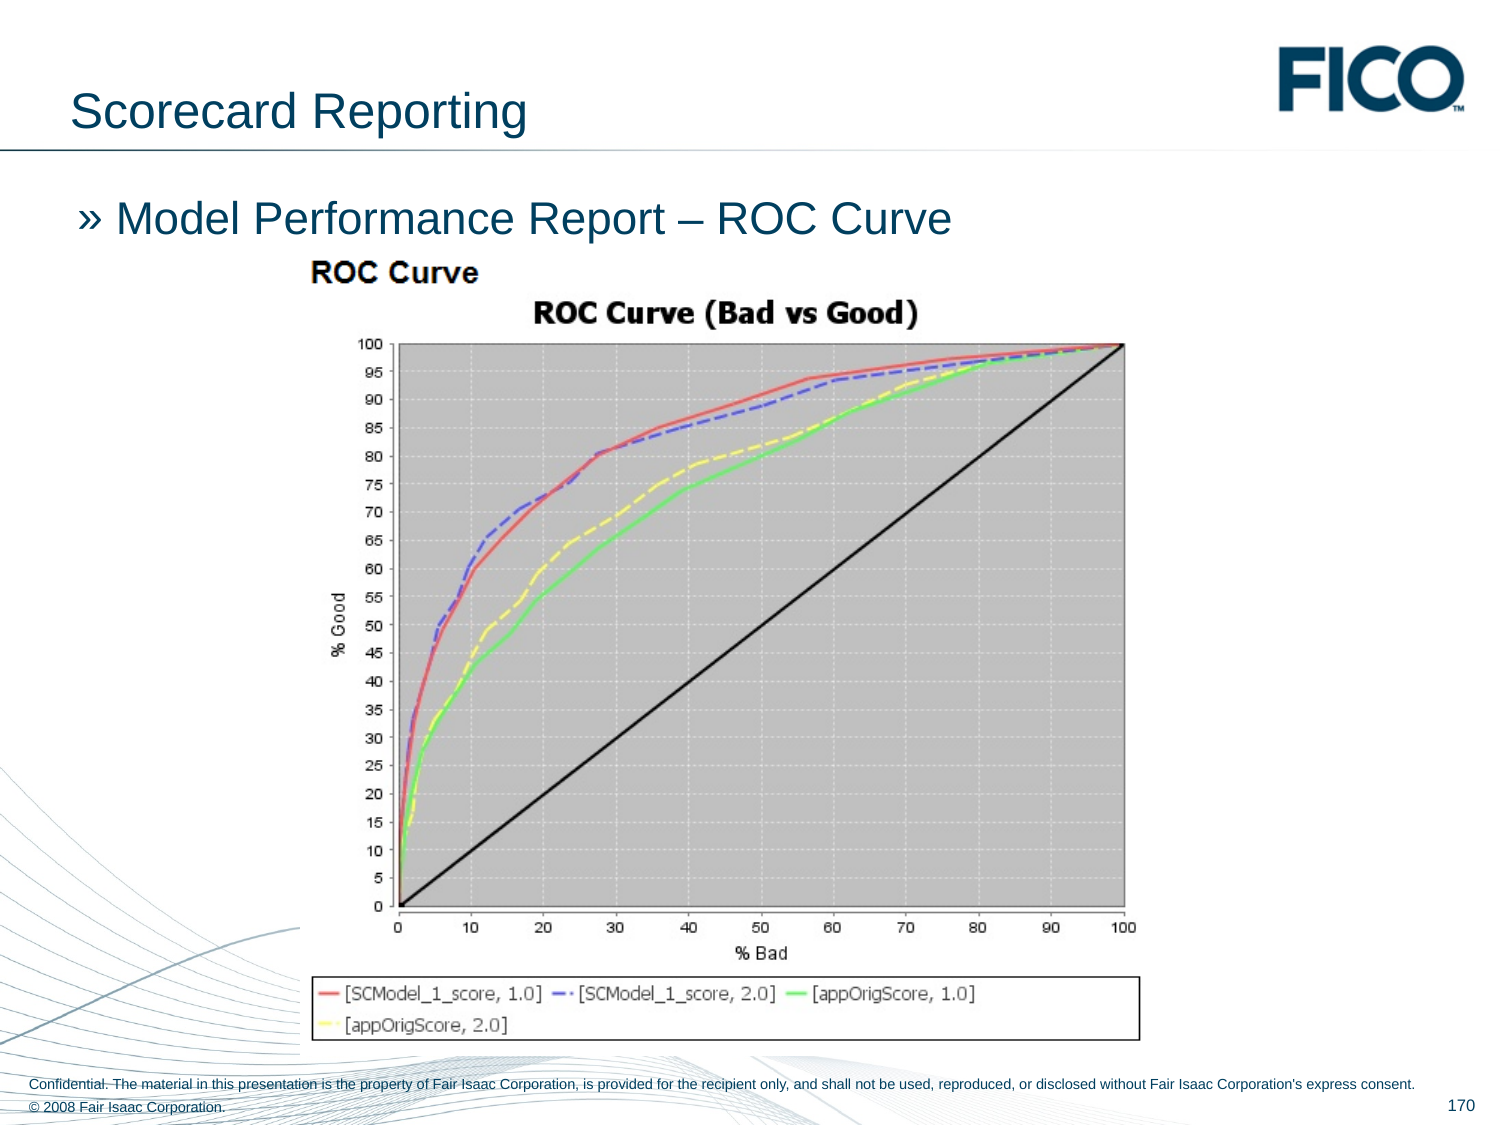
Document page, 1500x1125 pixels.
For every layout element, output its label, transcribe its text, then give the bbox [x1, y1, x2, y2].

list Model Performance Report – ROC Curve [62, 187, 1463, 253]
picture [0, 0, 1500, 1125]
title Scorecard Reporting [62, 0, 1463, 139]
